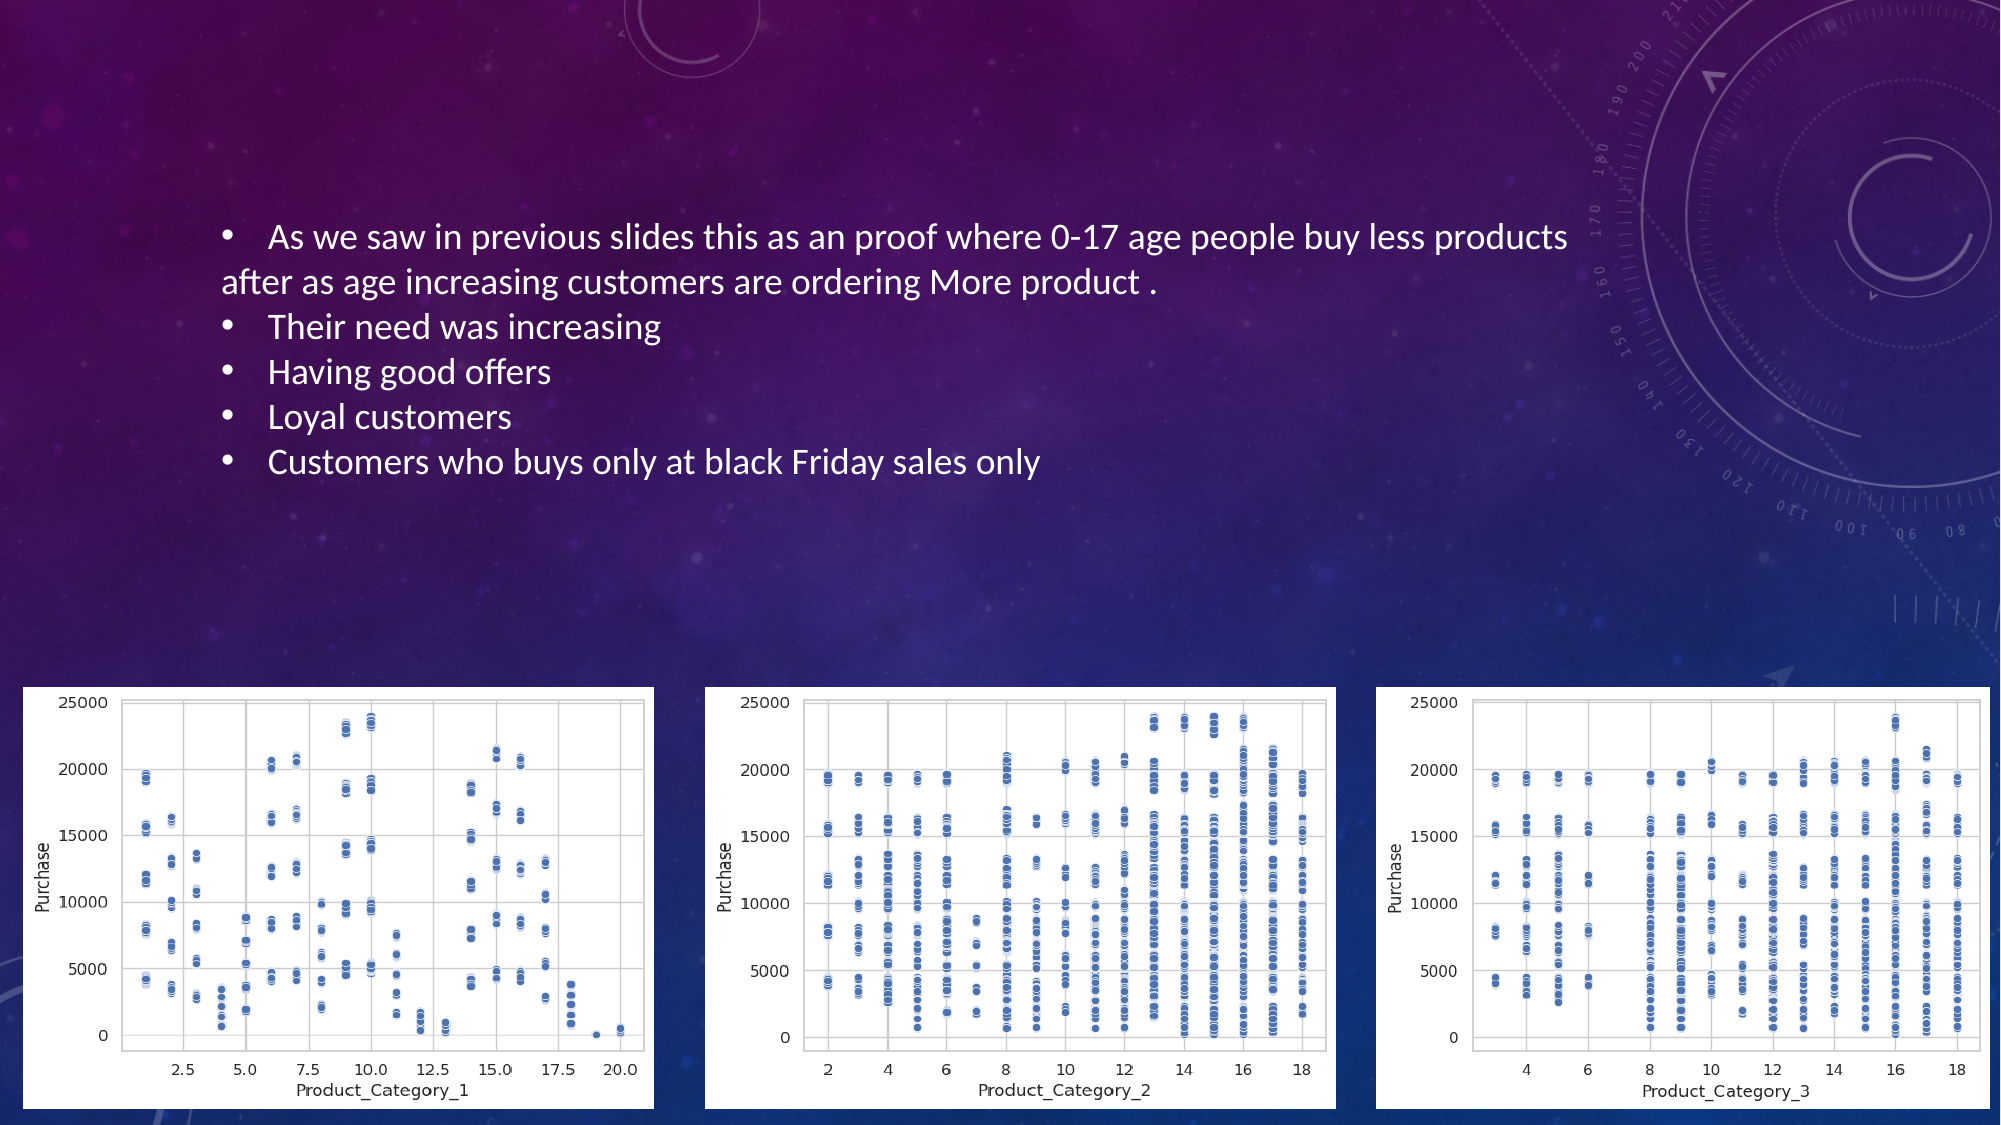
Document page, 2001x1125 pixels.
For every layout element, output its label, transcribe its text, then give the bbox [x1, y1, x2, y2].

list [22, 686, 655, 1110]
text_box As we saw in previous slides this as an proof where 0-17 age people buy less products after as age increasing customers are ordering More product . Their need was increasing Having good offers Loyal customers Customers who buys only at black Friday sales only [206, 205, 1833, 490]
picture [0, 0, 2001, 1125]
